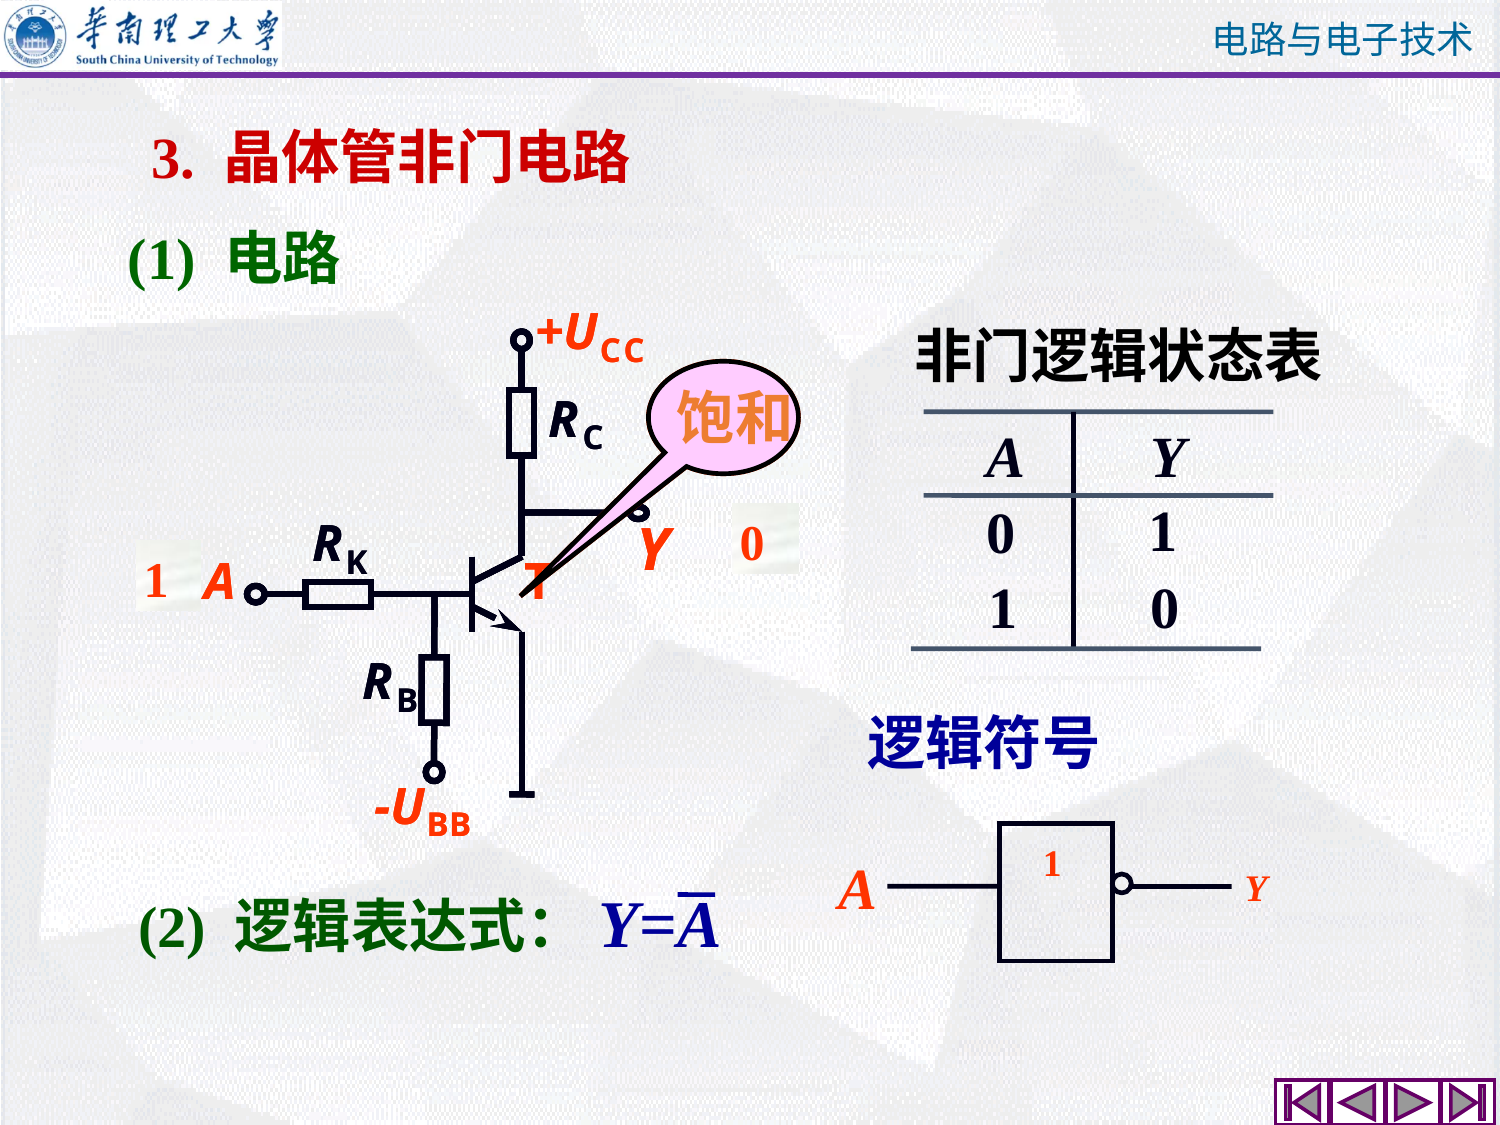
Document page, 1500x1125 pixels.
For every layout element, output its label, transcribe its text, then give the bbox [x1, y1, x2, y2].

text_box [135, 873, 724, 969]
text_box (1) 电路 [98, 213, 449, 299]
title 3. 晶体管非门电路 [136, 120, 714, 209]
text_box 0 [123, 539, 179, 614]
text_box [910, 411, 1274, 649]
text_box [128, 540, 224, 616]
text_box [823, 698, 1288, 962]
text_box 非门逻辑状态表 [872, 311, 1338, 397]
picture [1, 0, 1500, 72]
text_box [724, 503, 823, 579]
picture [1, 78, 1500, 1125]
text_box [648, 361, 810, 474]
